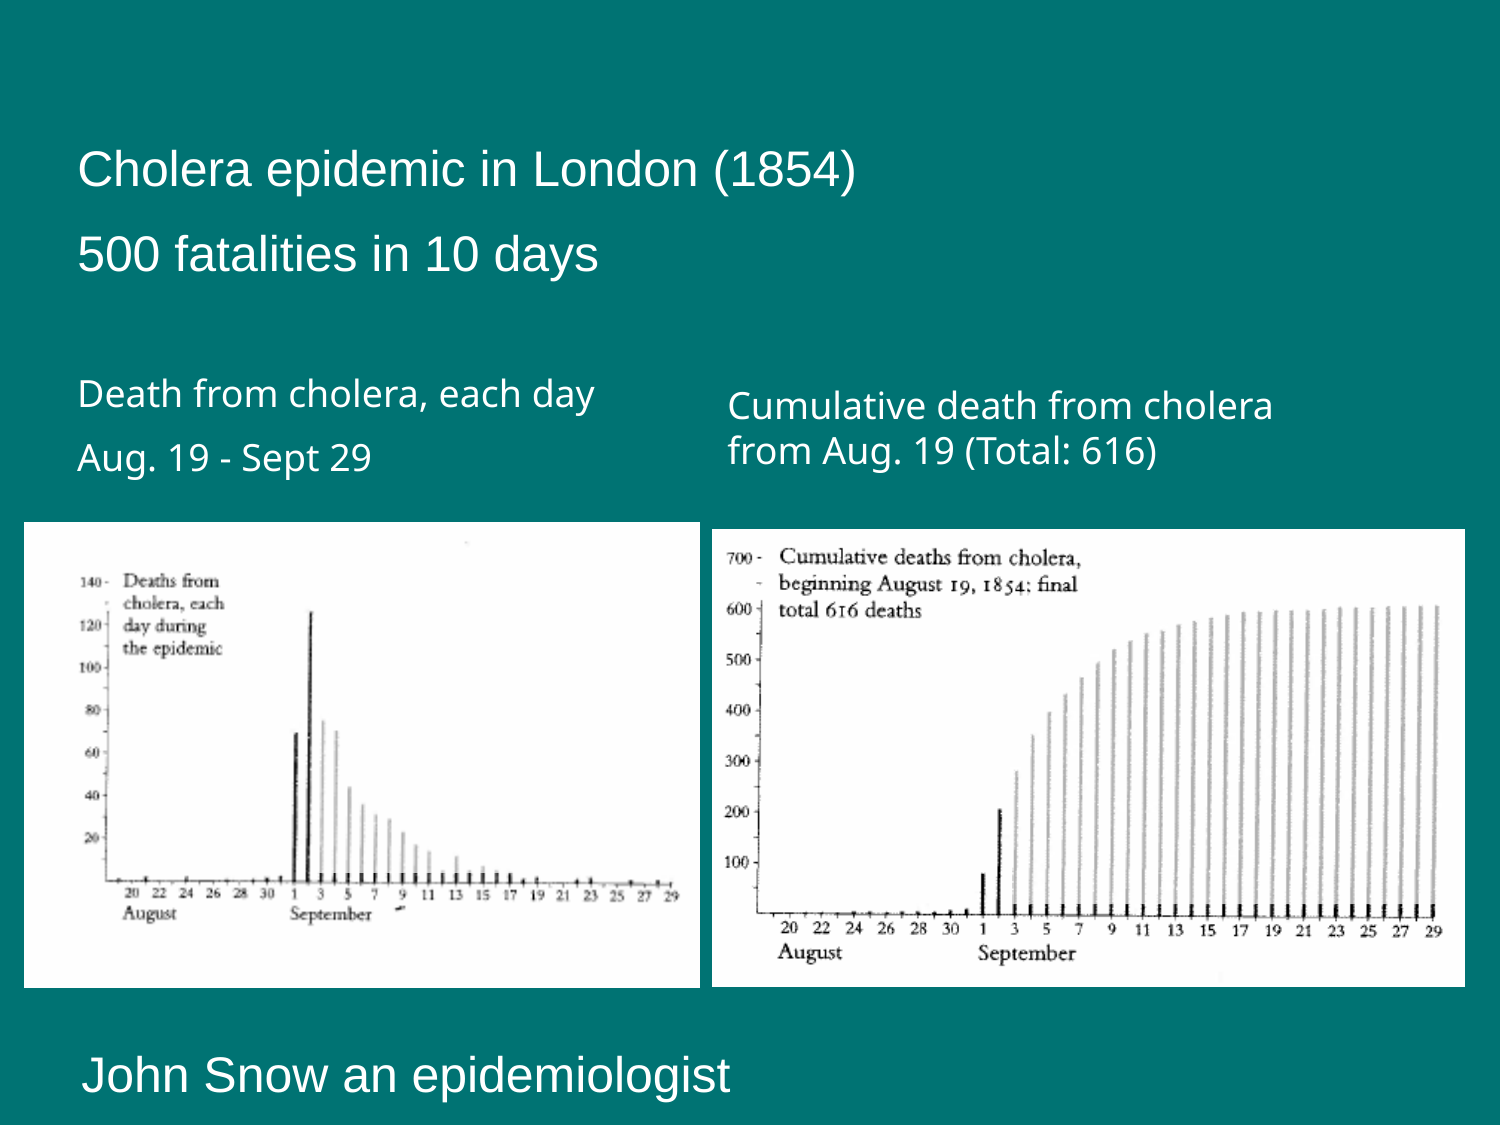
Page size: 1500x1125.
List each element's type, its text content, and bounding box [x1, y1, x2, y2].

text_box Death from cholera, each day Aug. 19 - Sept 29 [62, 362, 659, 486]
picture [712, 528, 1465, 988]
text_box John Snow an epidemiologist [66, 1034, 760, 1110]
text_box Cumulative death from cholera from Aug. 19 (Total: 616) [712, 374, 1309, 480]
text_box Cholera epidemic in London (1854) 500 fatalities in 10 days [62, 128, 1397, 289]
picture [24, 522, 701, 988]
